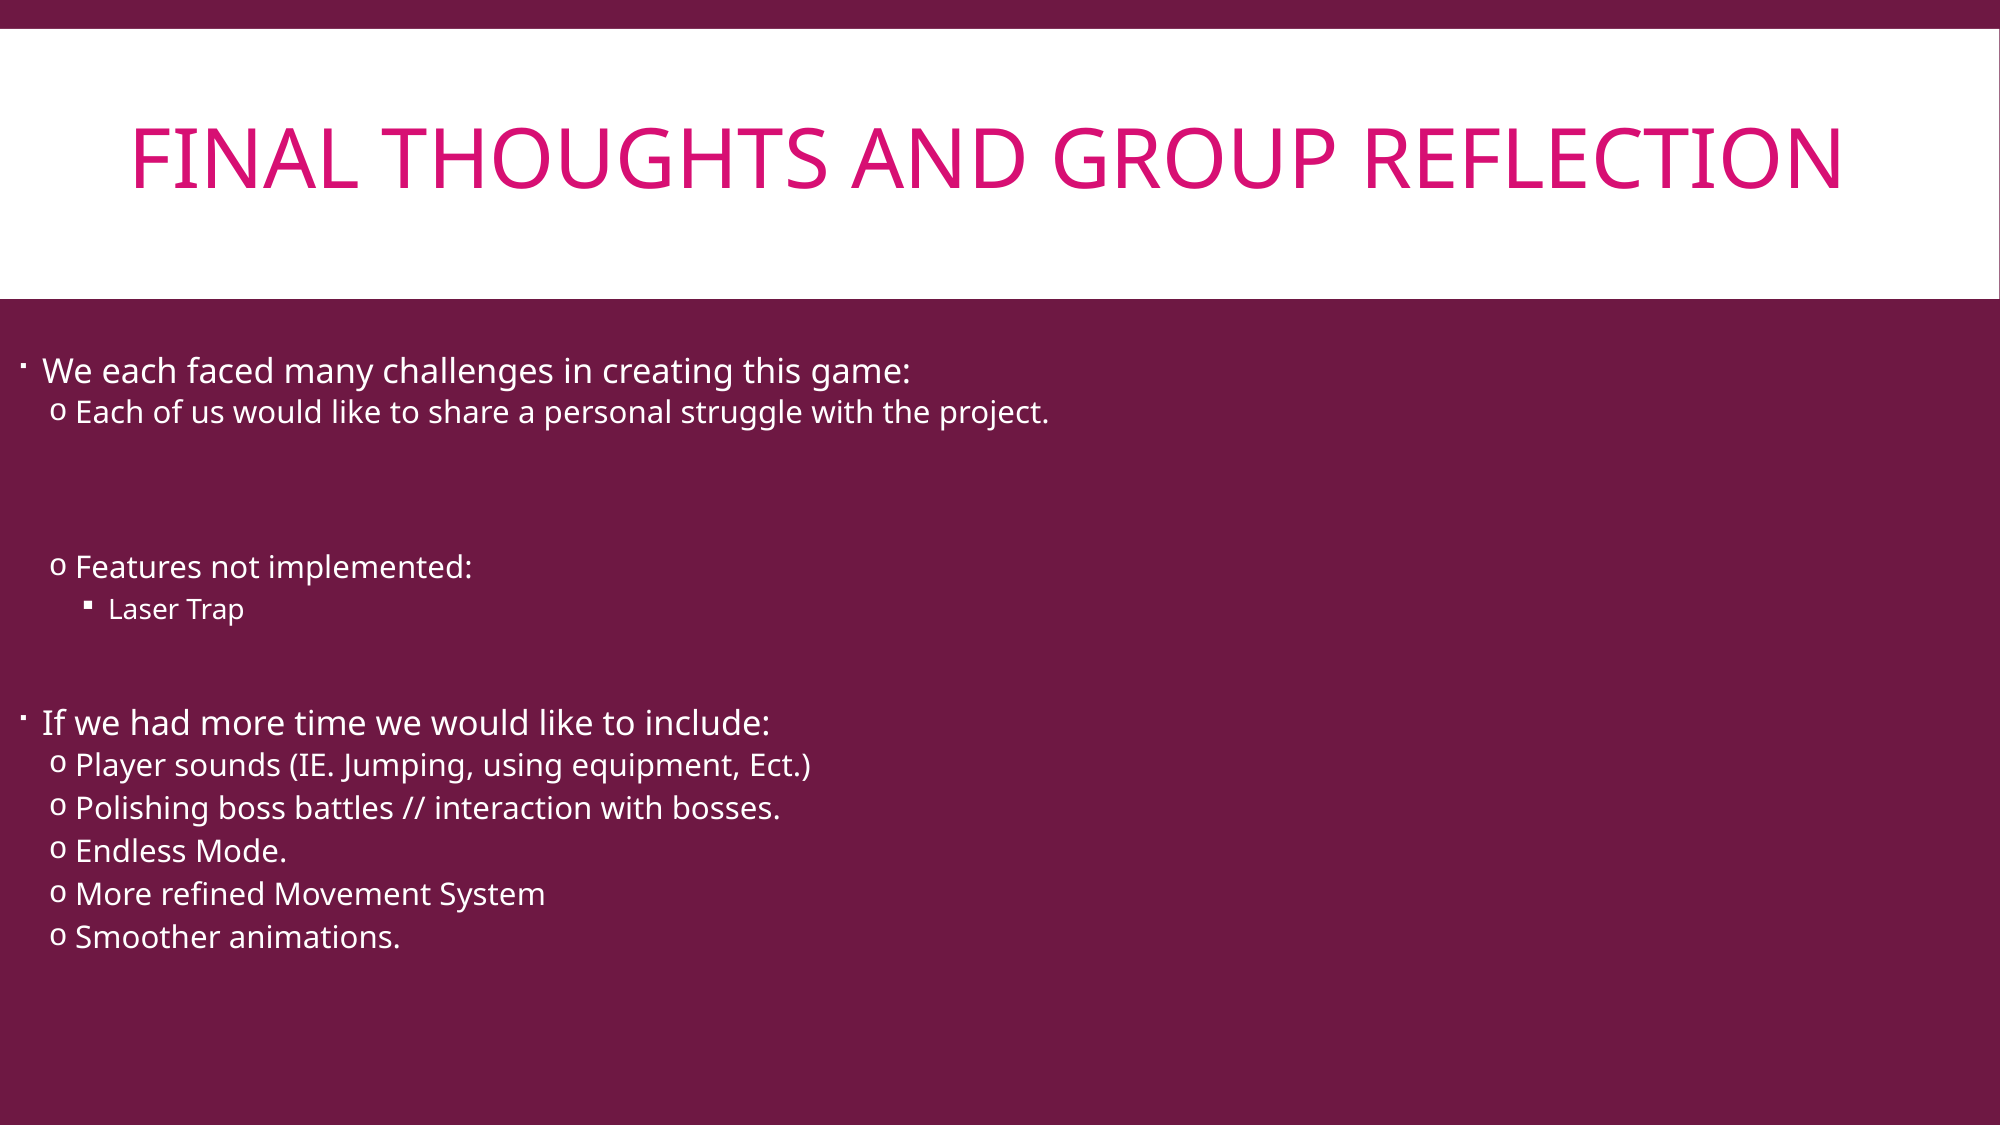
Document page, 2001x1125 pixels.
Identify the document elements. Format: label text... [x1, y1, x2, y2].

list We each faced many challenges in creating this game: Each of us would like to share a personal struggle with the project. Features not implemented: Laser Trap If we had more time we would like to include: Player sounds (IE. Jumping, using equipment, Ect.) Polishing boss battles // interaction with bosses. Endless Mode. More refined Movement System Smoother animations. [0, 346, 1606, 1037]
title Final thoughts and group reflection [113, 46, 1884, 281]
